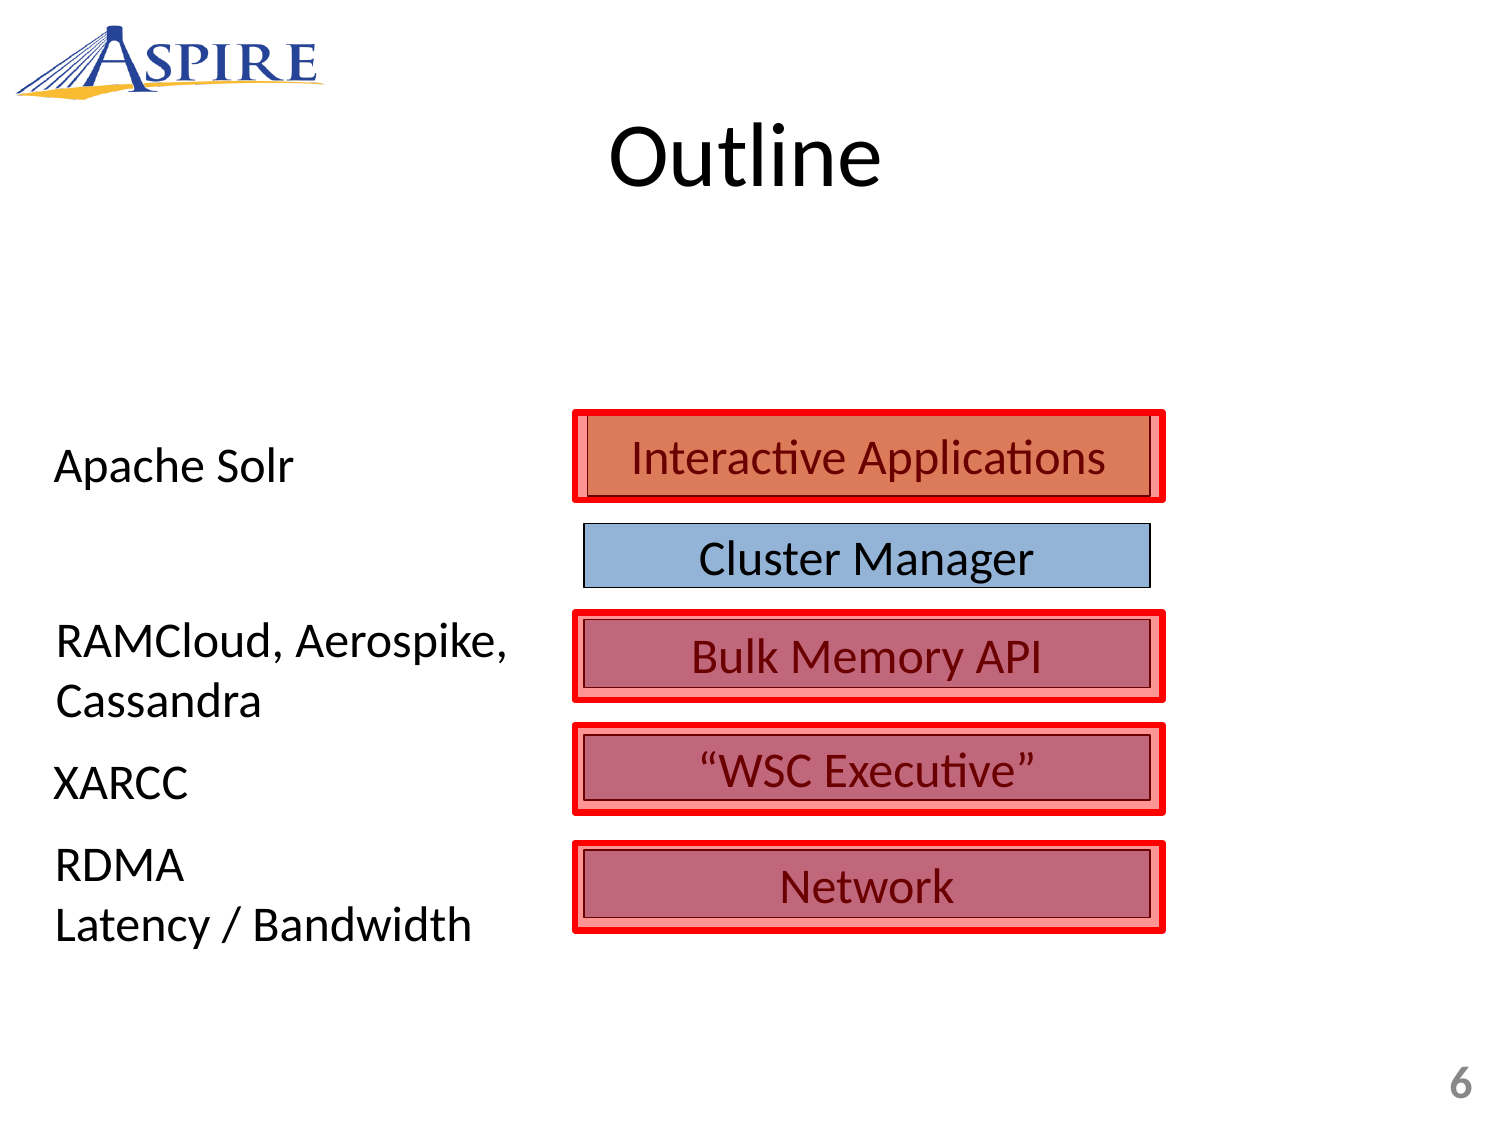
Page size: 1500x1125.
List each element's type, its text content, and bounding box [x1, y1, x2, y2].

text_box RDMA Latency / Bandwidth [40, 823, 488, 959]
text_box [574, 612, 1163, 700]
text_box [574, 843, 1163, 931]
picture [1, 12, 338, 113]
text_box [574, 724, 1163, 813]
text_box [574, 412, 1163, 500]
text_box Outline [29, 87, 1463, 213]
text_box XARCC [38, 741, 204, 817]
slide_number 6 [1137, 1050, 1488, 1110]
text_box Cluster Manager [583, 523, 1150, 588]
text_box RAMCloud, Aerospike, Cassandra [40, 599, 524, 735]
text_box Apache Solr [38, 424, 310, 500]
